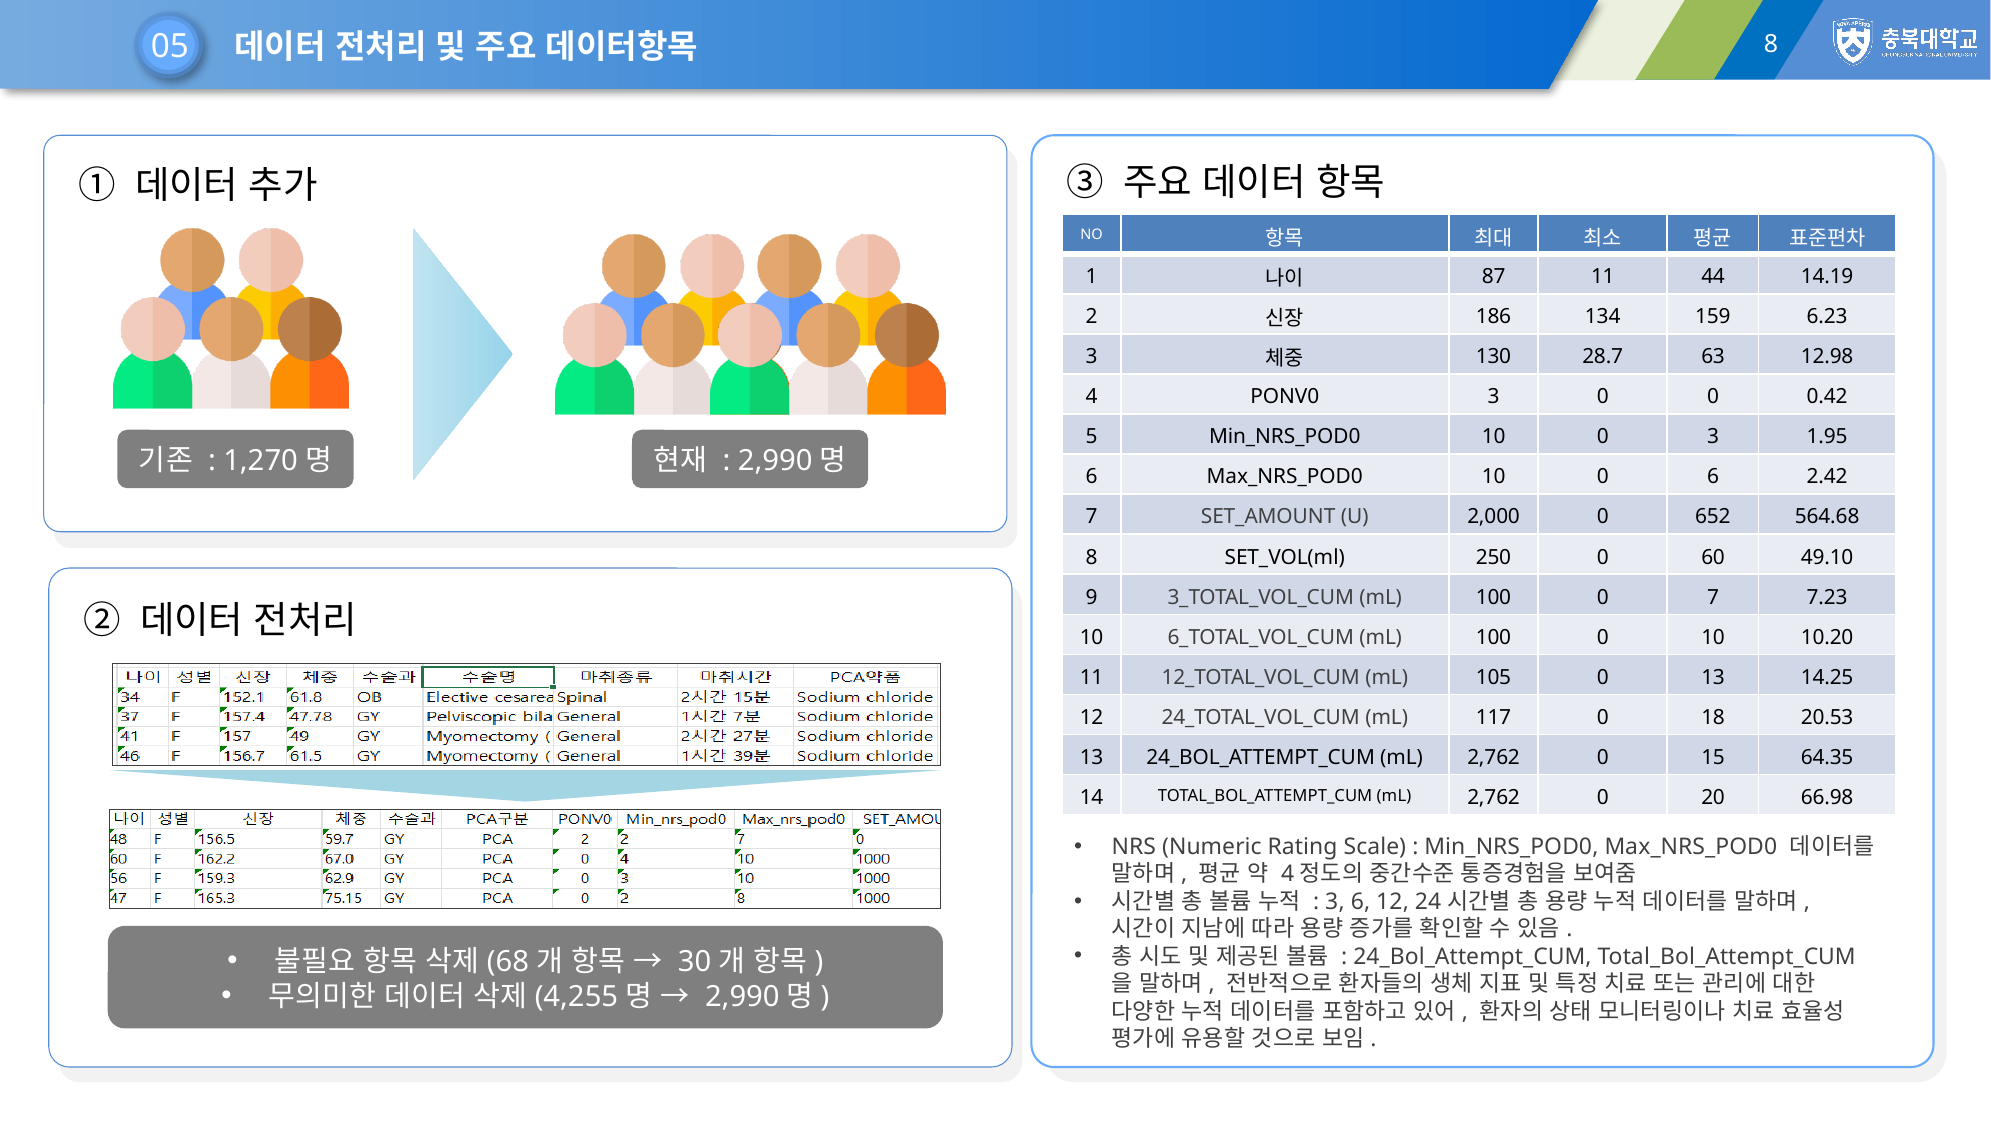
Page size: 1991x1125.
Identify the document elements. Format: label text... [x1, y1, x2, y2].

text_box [1031, 135, 1947, 1083]
text_box ① 데이터 추가 [63, 153, 362, 214]
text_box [127, 15, 213, 75]
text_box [48, 567, 1023, 1083]
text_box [554, 206, 946, 489]
text_box [41, 133, 1010, 534]
text_box 데이터 전처리 및 주요 데이터항목 [219, 17, 1114, 73]
text_box [51, 148, 1020, 551]
text_box [413, 228, 514, 480]
slide_number 8 [1328, 22, 1794, 66]
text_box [113, 200, 354, 489]
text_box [109, 662, 942, 910]
